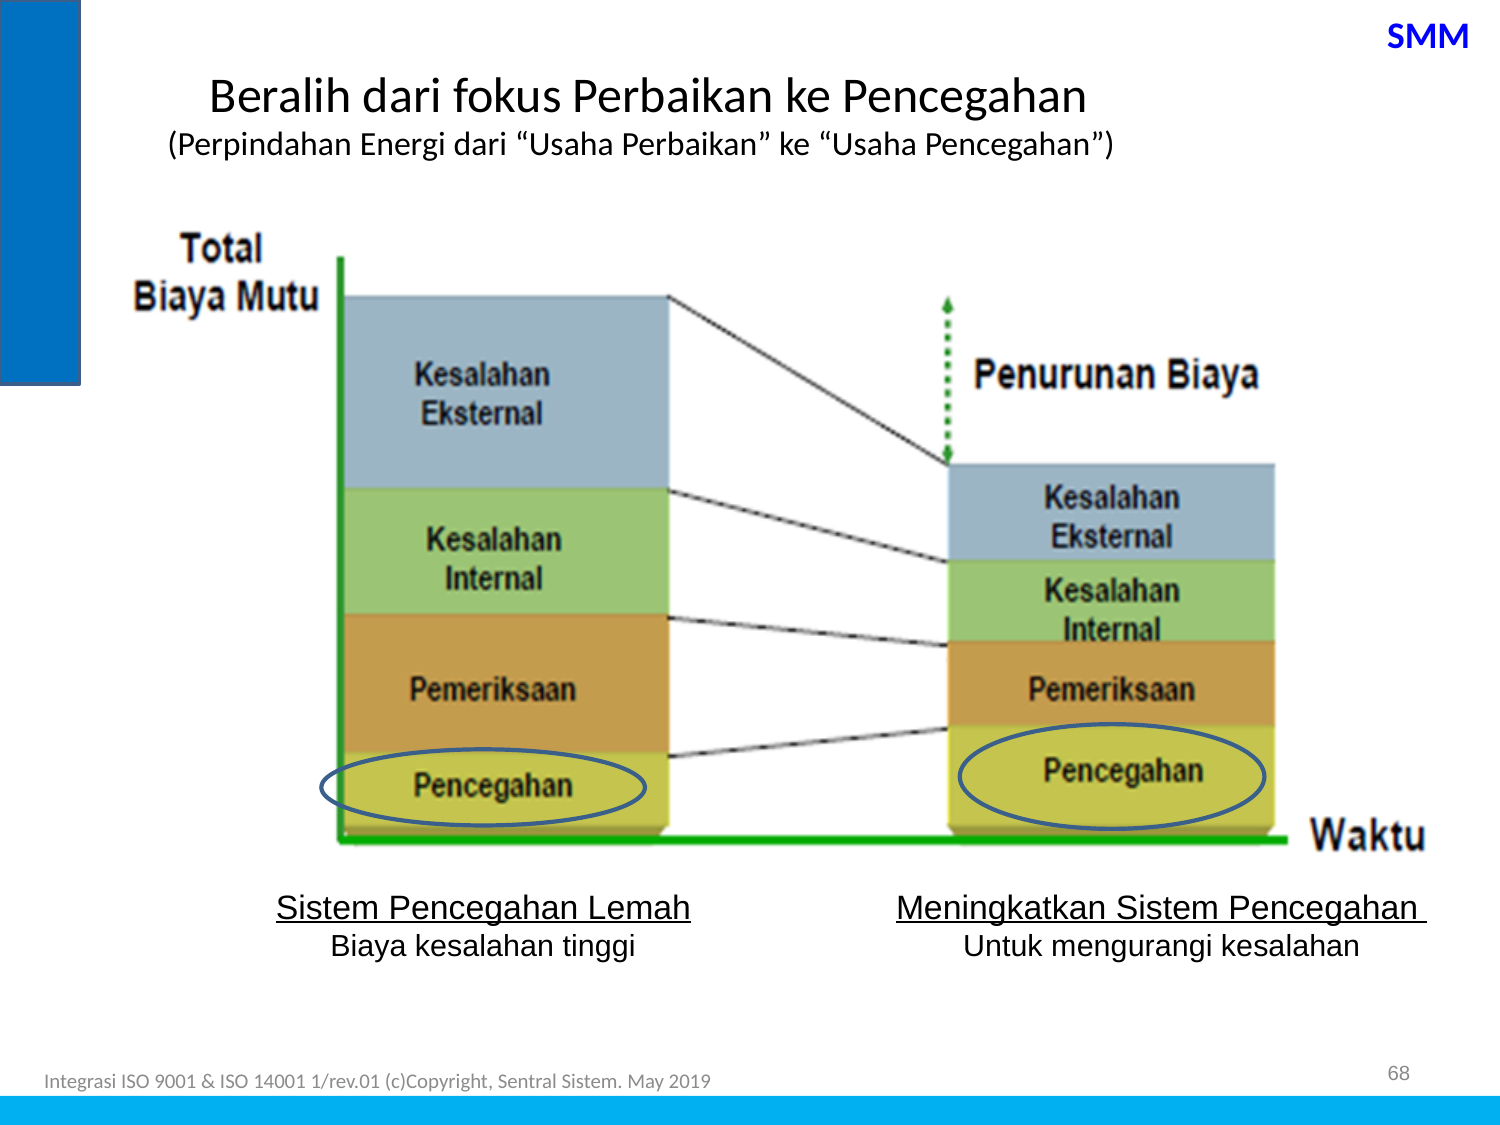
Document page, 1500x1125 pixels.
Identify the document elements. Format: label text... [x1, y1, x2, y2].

text_box [0, 1094, 1500, 1125]
text_box SMM [1357, 3, 1500, 78]
footer Integrasi ISO 9001 & ISO 14001 1/rev.01 (c)Copyright, Sentral Sistem. May 2019 [5, 1050, 750, 1110]
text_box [125, 186, 1442, 972]
slide_number 68 [1074, 1042, 1425, 1094]
title Beralih dari fokus Perbaikan ke Pencegahan (Perpindahan Energi dari “Usaha Perbaikan” ke “Usaha Pencegahan”) [100, 44, 1198, 181]
text_box [0, 0, 81, 386]
